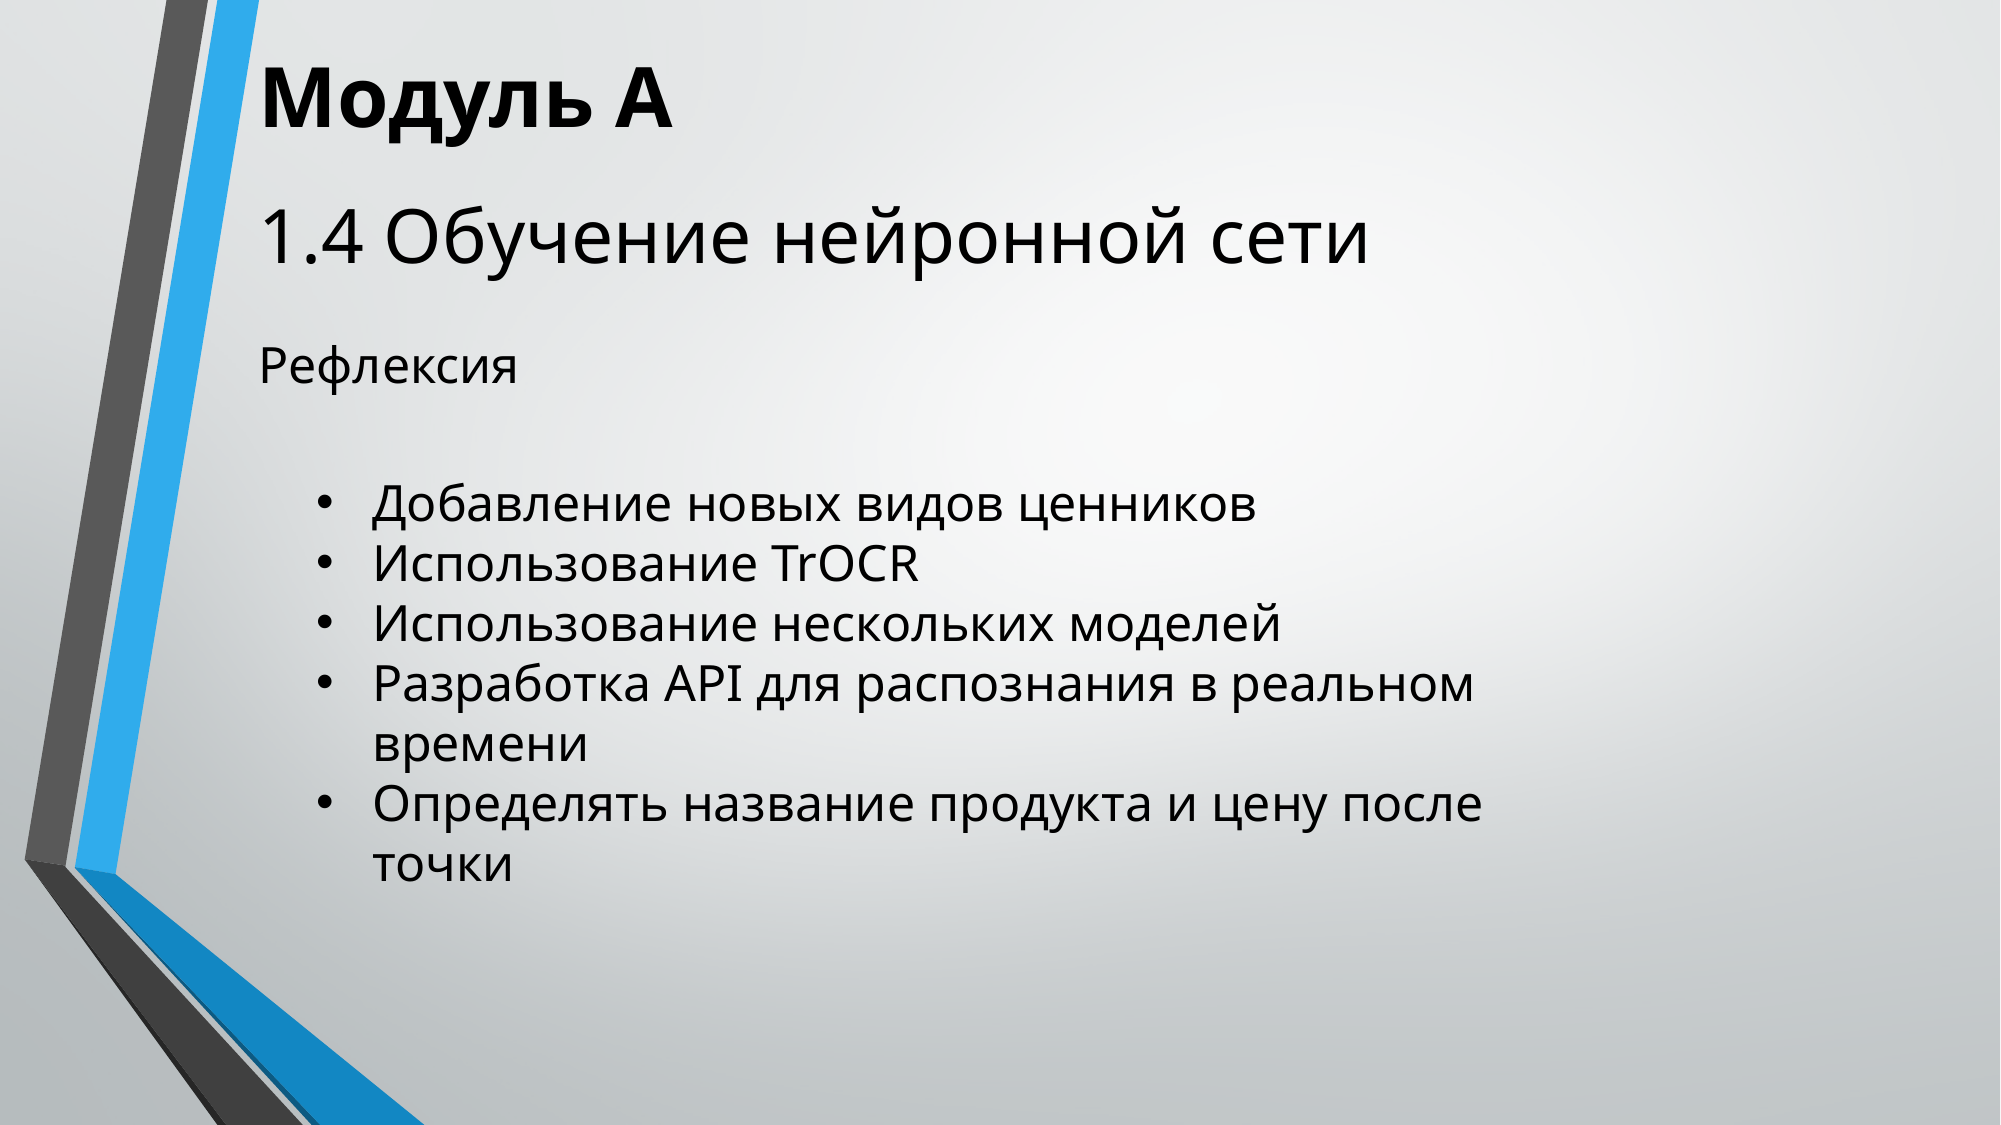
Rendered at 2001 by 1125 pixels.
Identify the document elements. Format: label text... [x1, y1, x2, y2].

title Модуль А [243, 0, 1887, 289]
text_box Рефлексия [243, 325, 878, 401]
text_box Добавление новых видов ценников Использование TrOCR Использование нескольких моделей Разработка API для распознания в реальном времени Определять название продукта и цену после точки [300, 463, 1584, 959]
text_box 1.4 Обучение нейронной сети [243, 181, 1615, 287]
